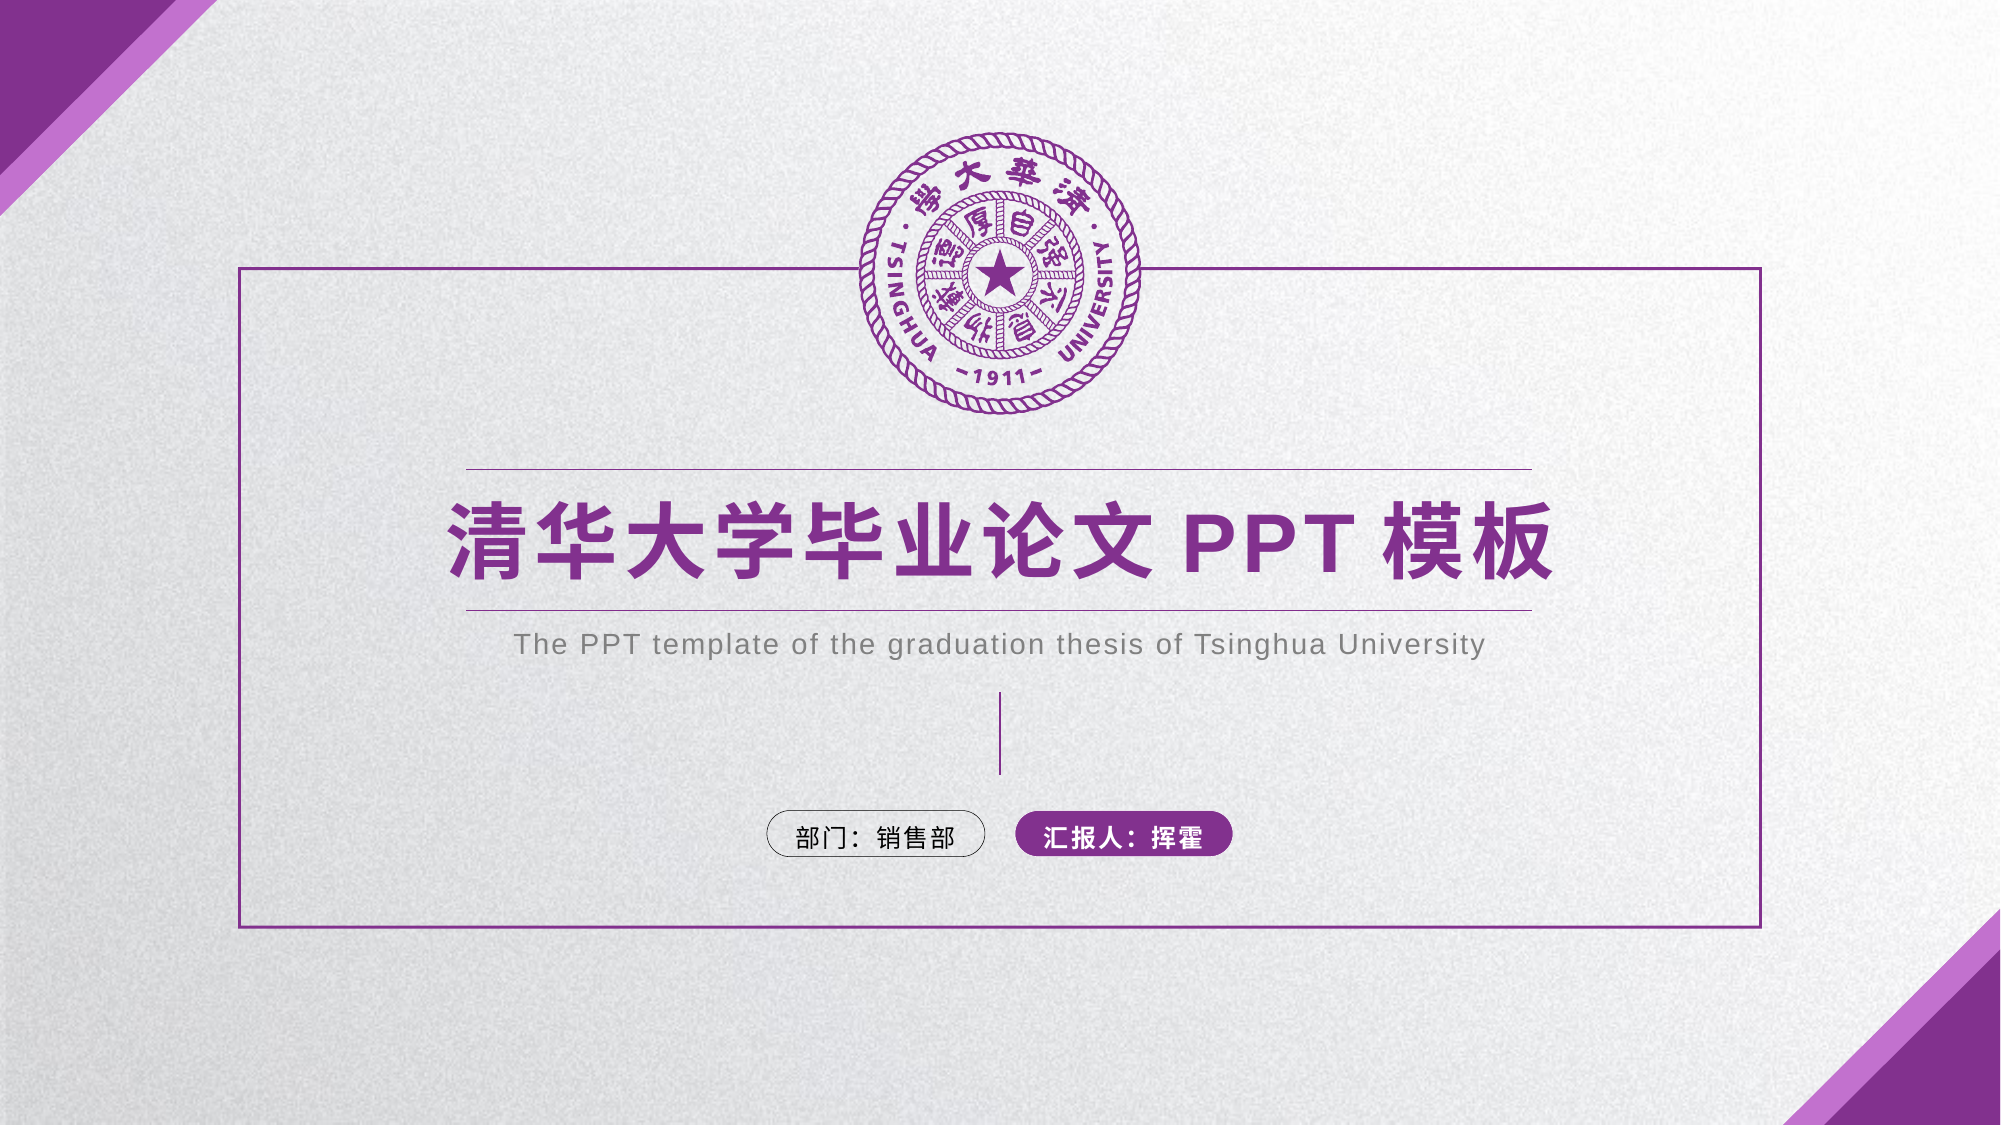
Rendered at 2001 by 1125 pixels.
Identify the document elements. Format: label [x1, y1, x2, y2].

text_box [441, 469, 1559, 670]
text_box [0, 0, 2000, 1125]
text_box [766, 809, 1234, 859]
